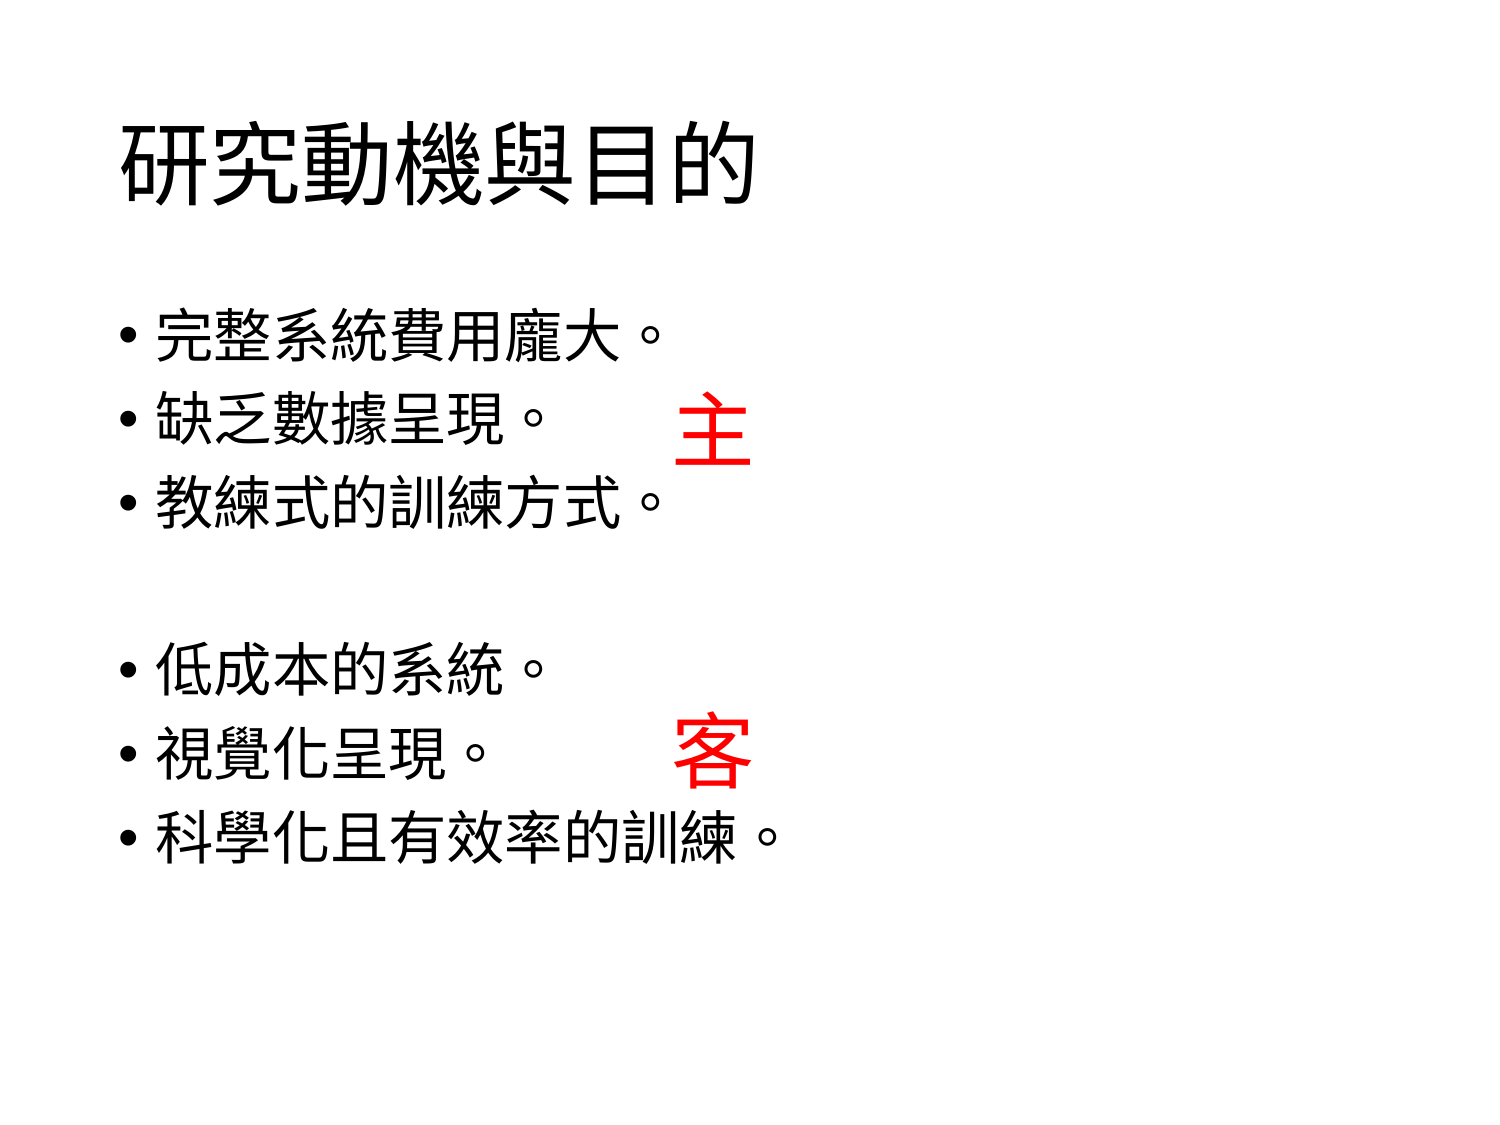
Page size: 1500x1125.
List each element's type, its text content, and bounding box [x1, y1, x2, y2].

list 完整系統費用龐大。 缺乏數據呈現。 教練式的訓練方式。 低成本的系統。 視覺化呈現。 科學化且有效率的訓練。 [103, 299, 1397, 1014]
text_box 主 [656, 370, 770, 486]
text_box 客 [656, 691, 770, 807]
title 研究動機與目的 [103, 59, 1397, 278]
